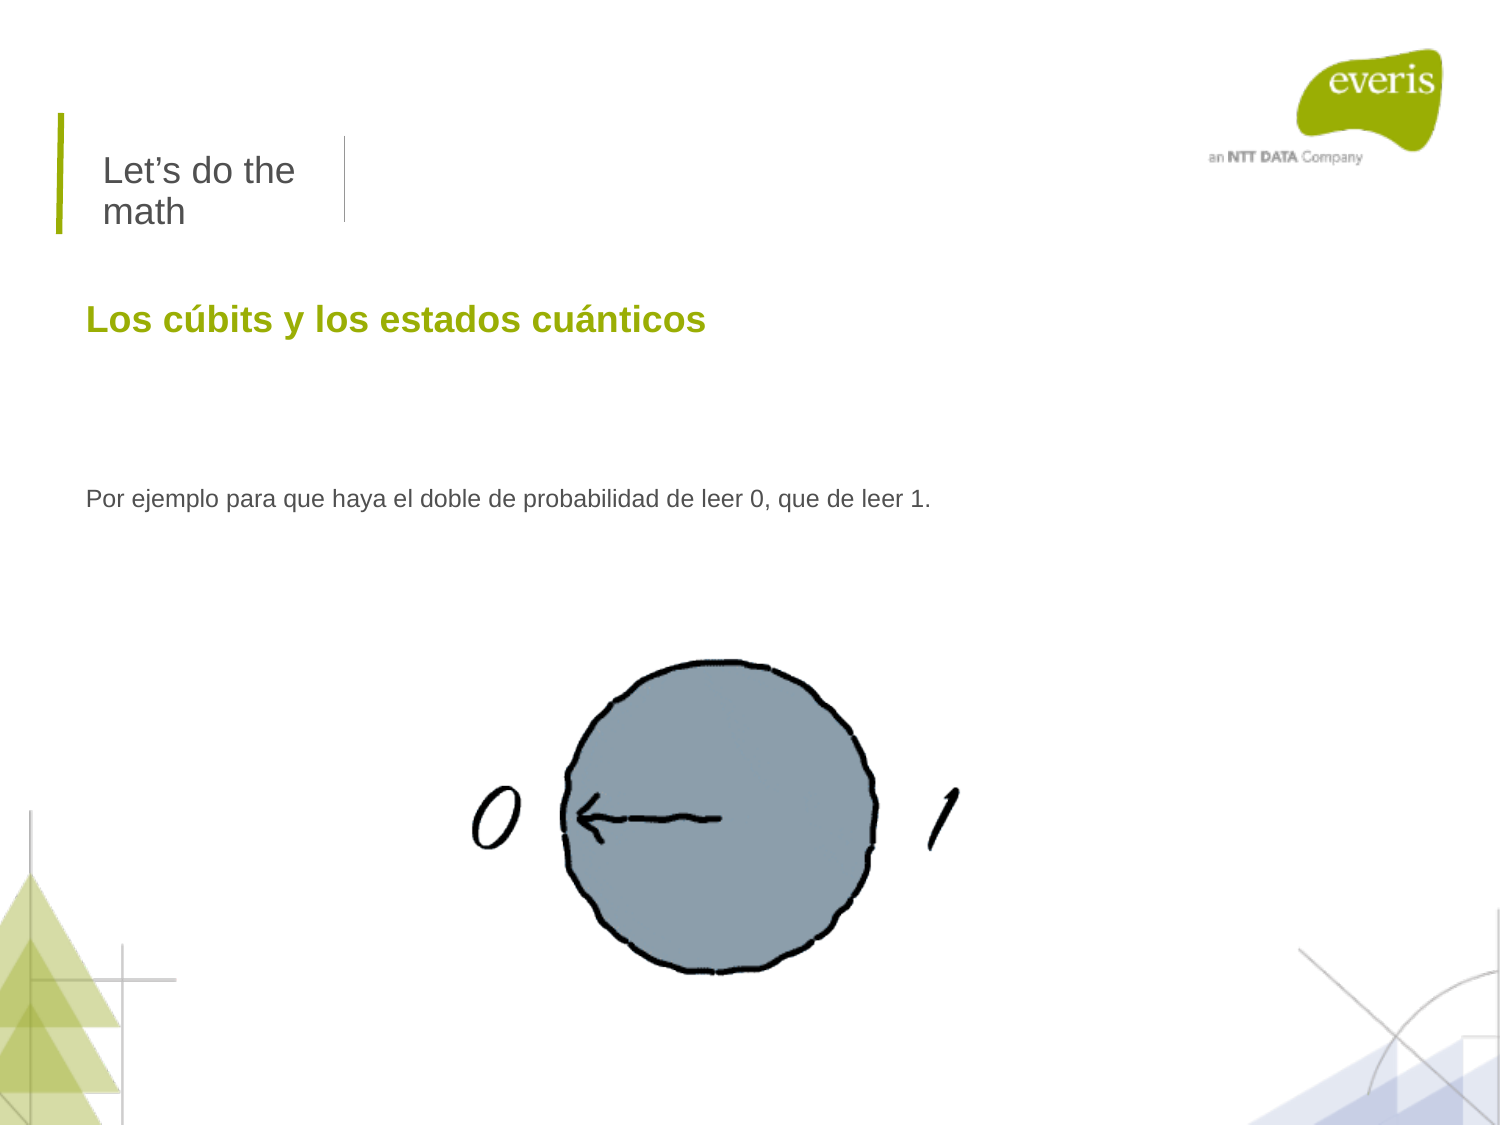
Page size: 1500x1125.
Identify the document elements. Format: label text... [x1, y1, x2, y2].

list Por ejemplo para que haya el doble de probabilidad de leer 0, que de leer 1. [71, 478, 1437, 984]
picture [0, 787, 261, 1125]
list Let’s do the math [87, 143, 329, 214]
picture [1199, 27, 1453, 186]
list Los cúbits y los estados cuánticos [71, 292, 1437, 354]
picture [430, 562, 1009, 1063]
picture [1161, 891, 1500, 1125]
